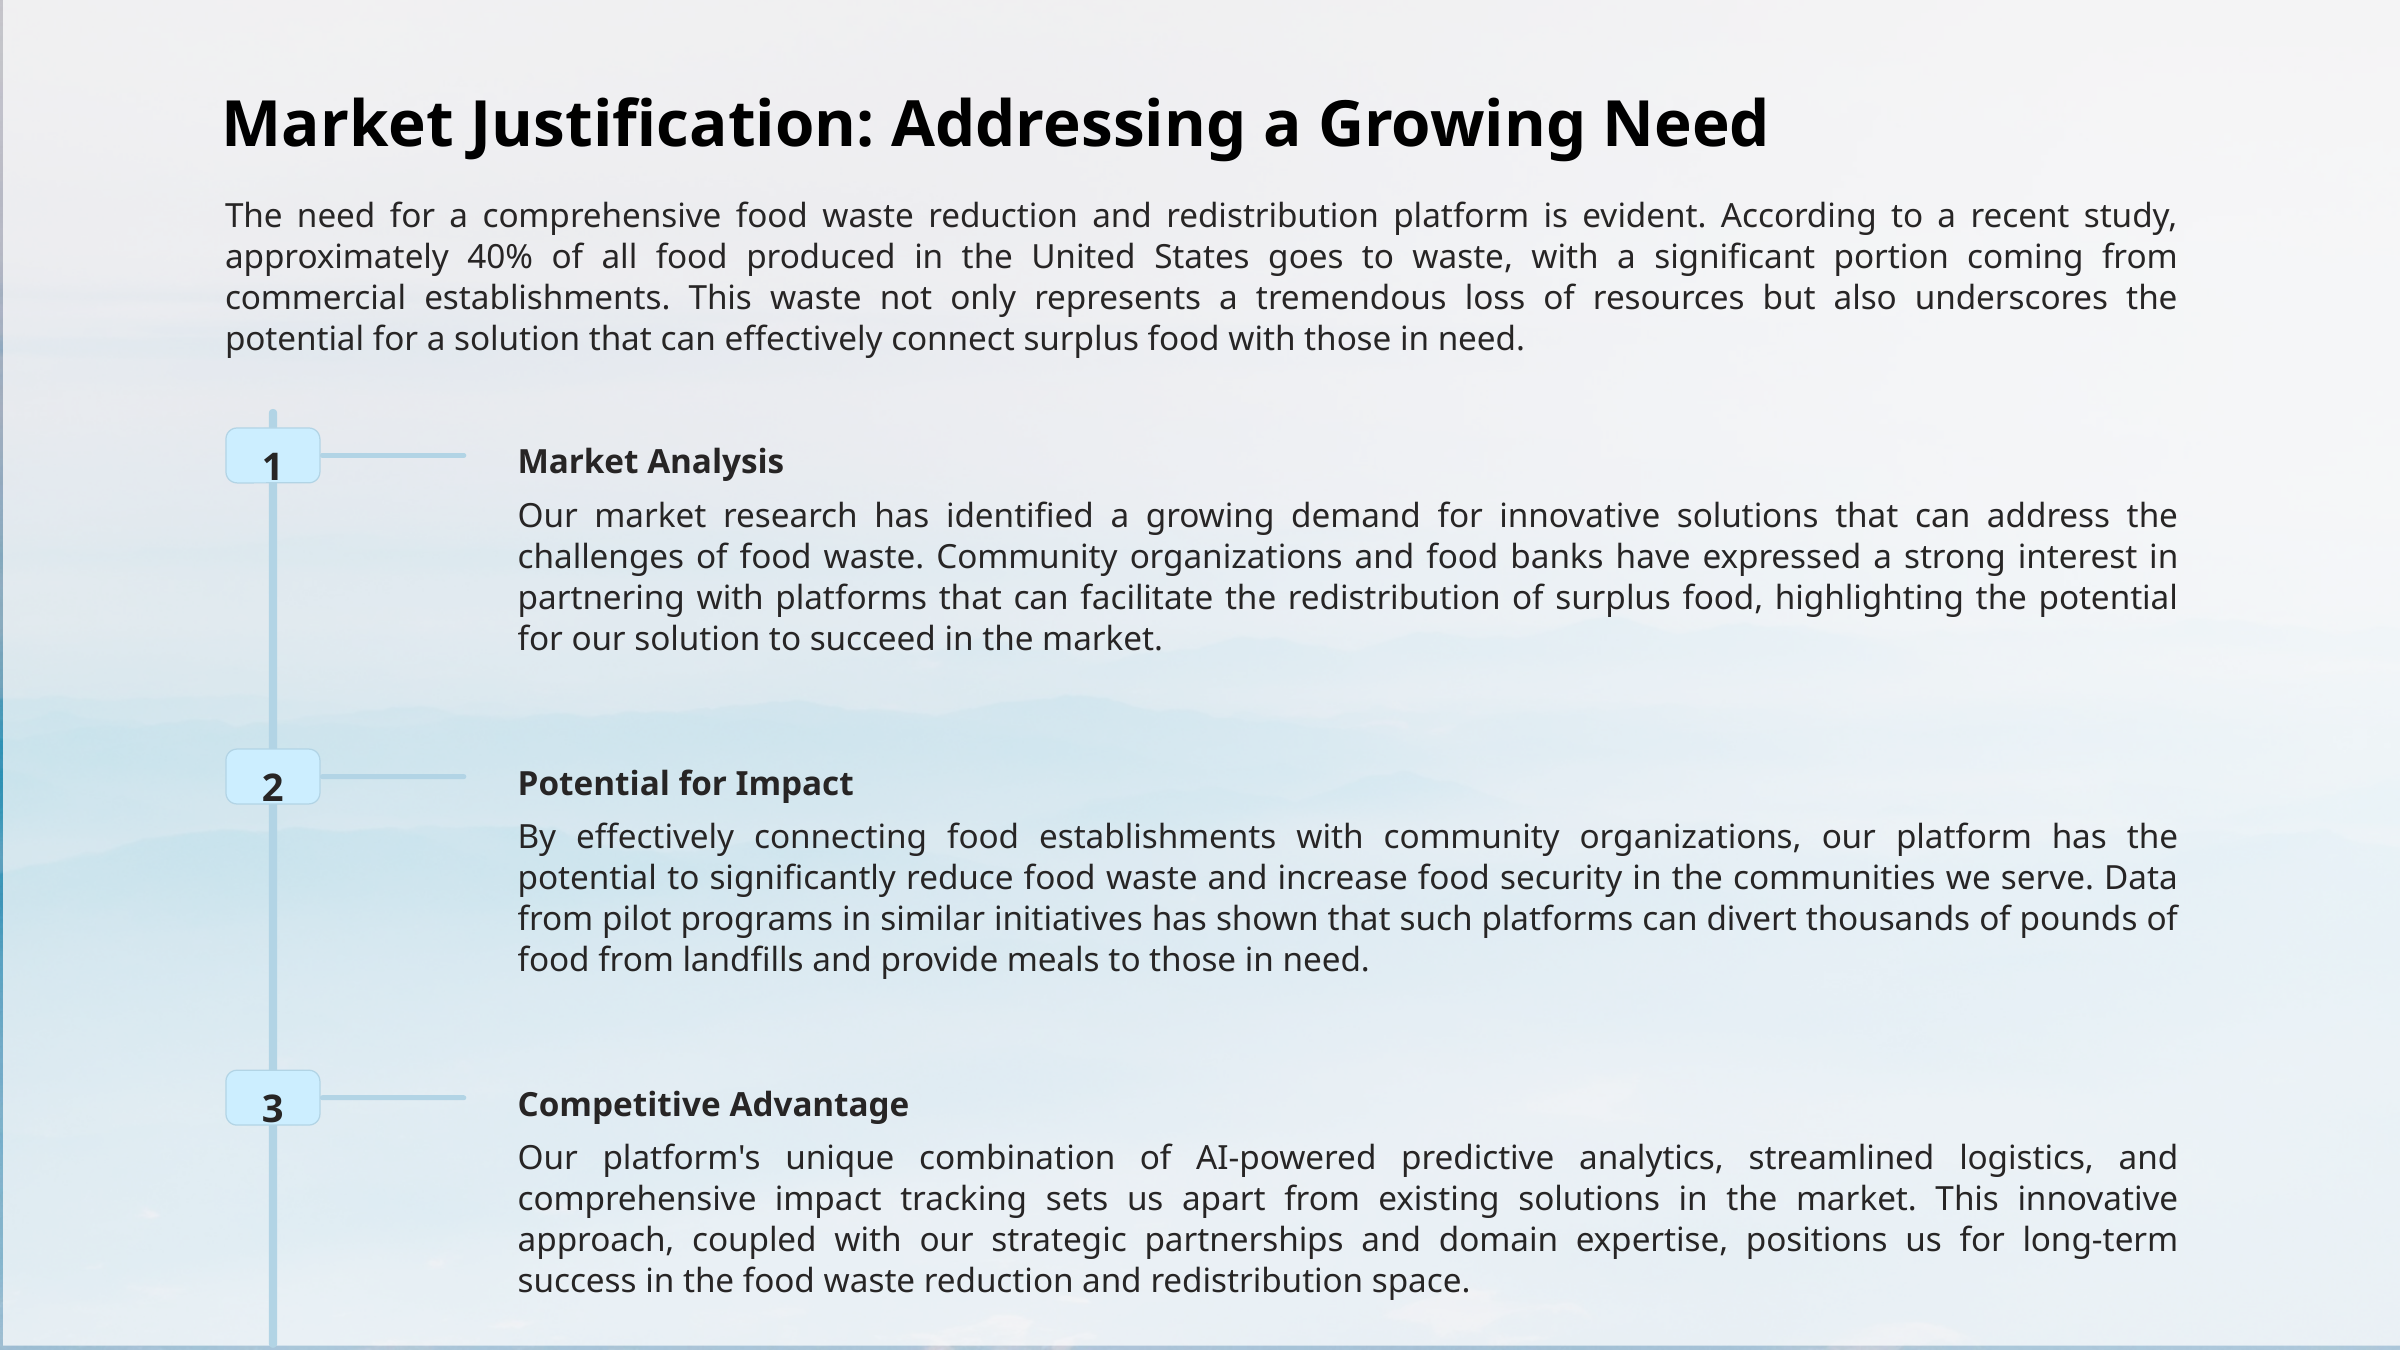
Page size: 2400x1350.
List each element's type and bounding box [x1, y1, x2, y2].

text_box [207, 72, 2196, 1348]
picture [0, 0, 2400, 1350]
